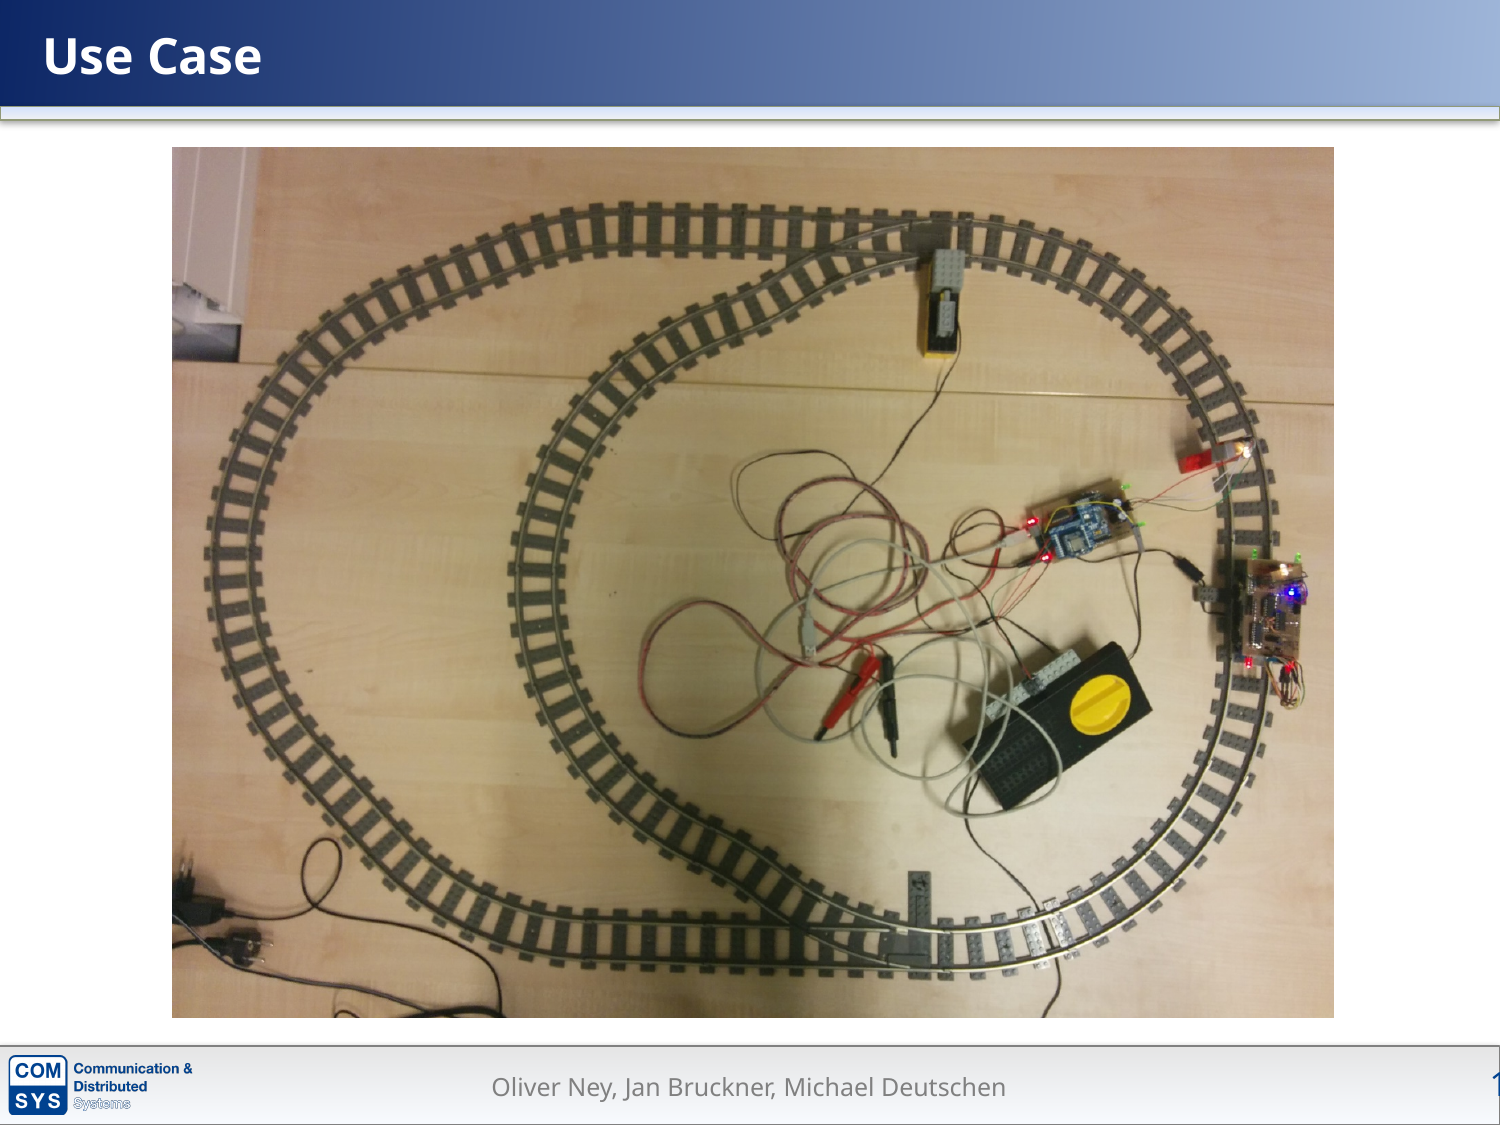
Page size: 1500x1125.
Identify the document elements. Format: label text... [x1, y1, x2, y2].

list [171, 146, 1334, 1018]
title Use Case [27, 16, 1464, 92]
